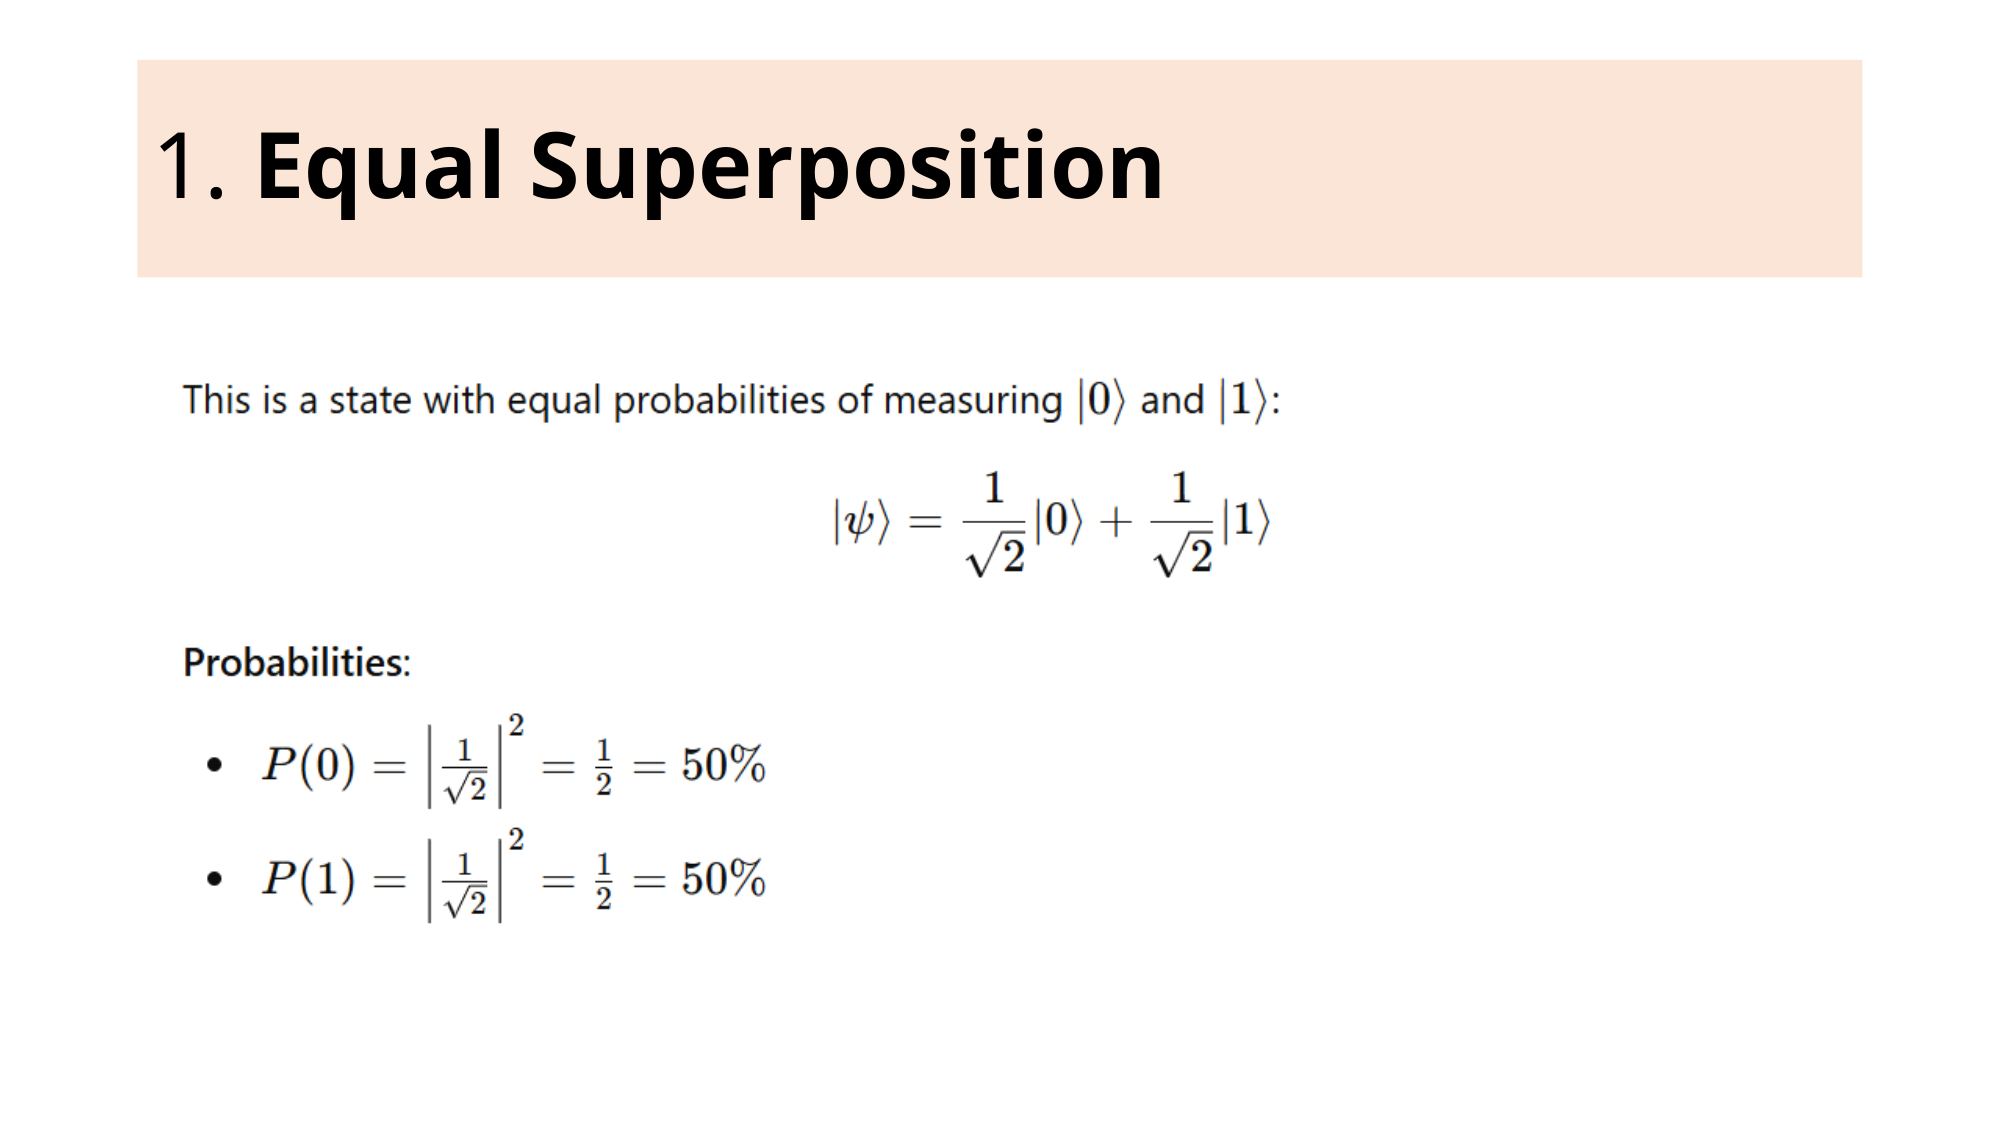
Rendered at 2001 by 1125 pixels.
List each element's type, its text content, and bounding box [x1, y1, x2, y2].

picture [156, 365, 1476, 925]
title 1. Equal Superposition [137, 59, 1863, 278]
